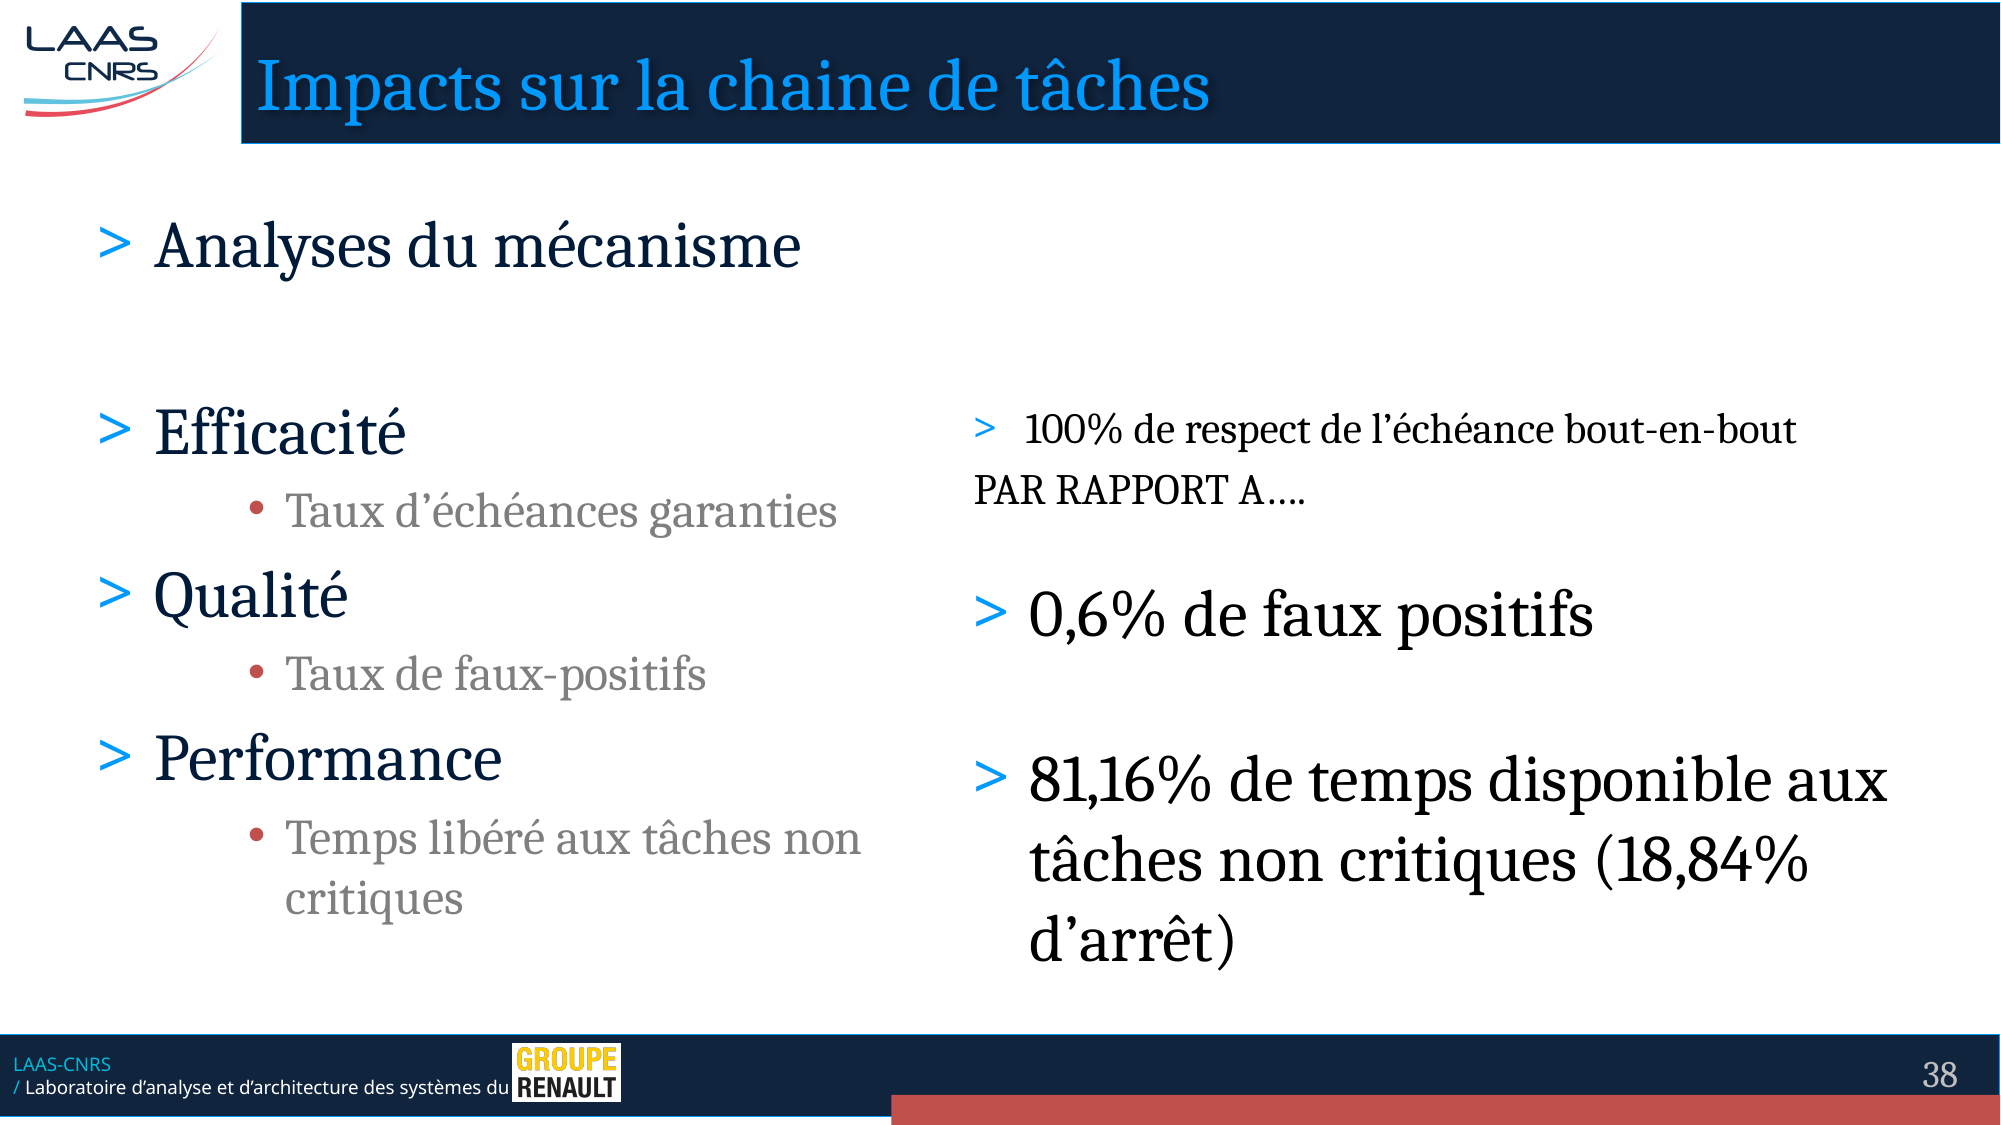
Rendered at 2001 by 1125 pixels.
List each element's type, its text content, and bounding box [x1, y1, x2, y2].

list Analyses du mécanisme Efficacité Taux d’échéances garanties Qualité Taux de faux-positifs Performance Temps libéré aux tâches non critiques [82, 193, 959, 986]
text_box 0,6% de faux positifs [958, 562, 1917, 710]
title Impacts sur la chaine de tâches [241, 33, 1634, 127]
text_box 81,16% de temps disponible aux tâches non critiques (18,84% d’arrêt) [958, 727, 1917, 986]
list 100% de respect de l’échéance bout-en-bout PAR RAPPORT A…. [959, 392, 1917, 554]
picture [517, 1047, 616, 1098]
picture [17, 12, 226, 120]
